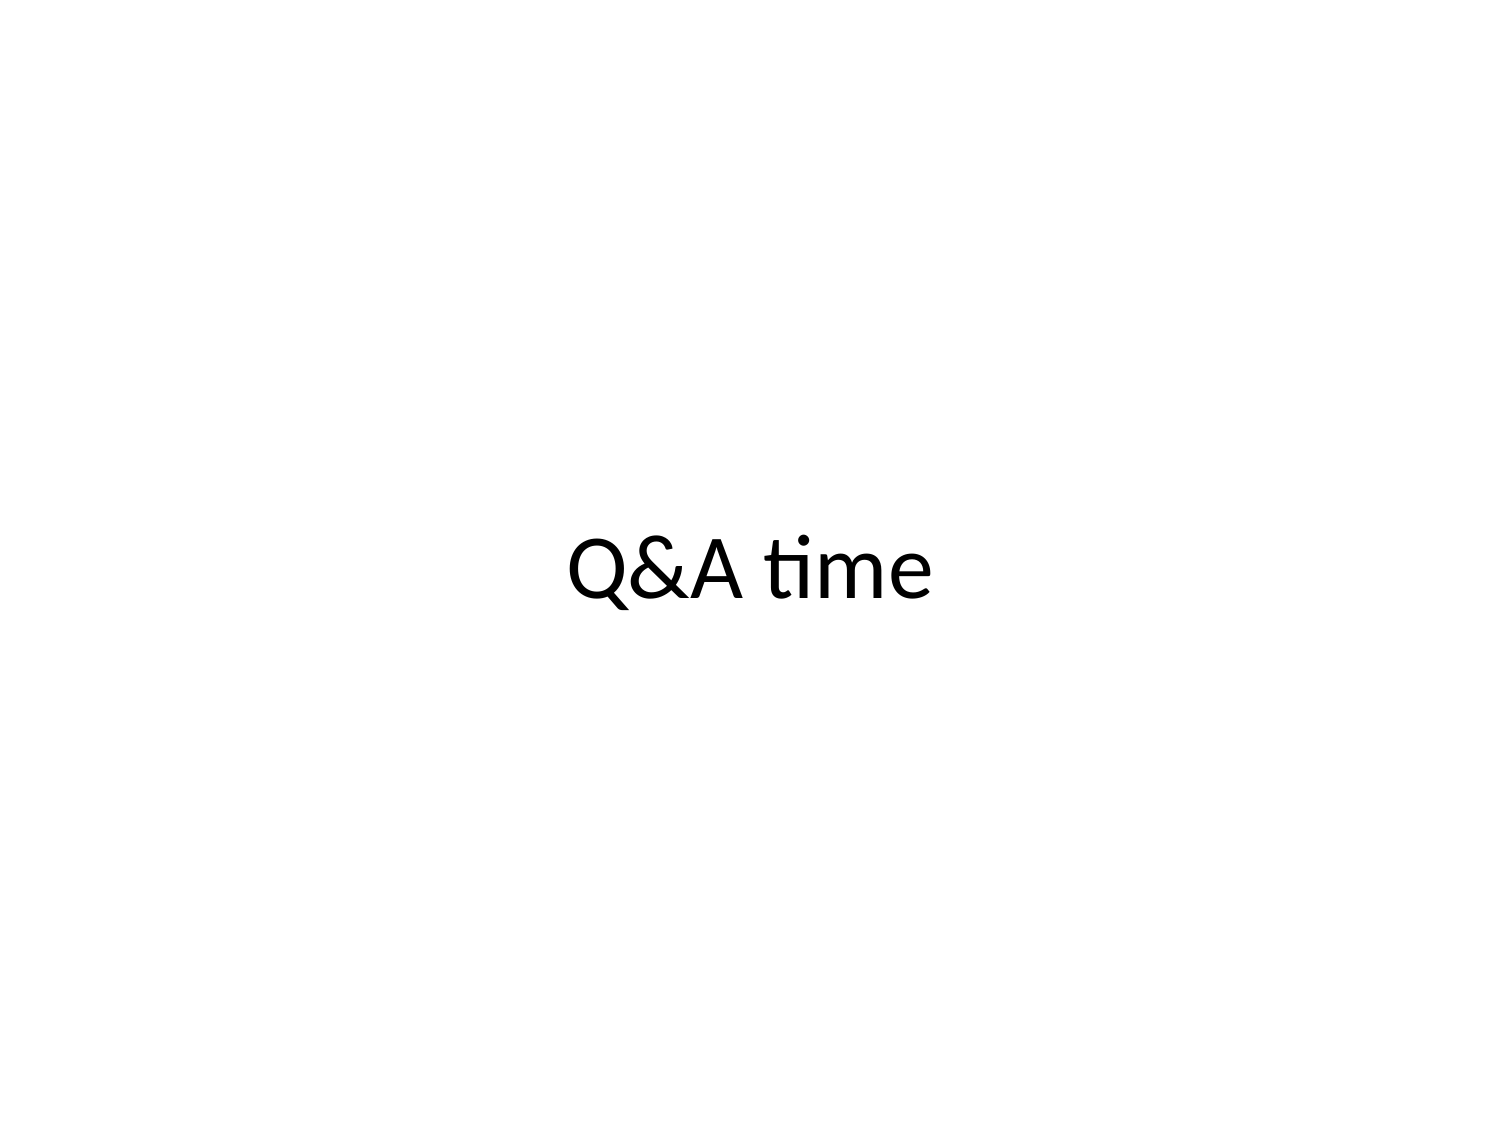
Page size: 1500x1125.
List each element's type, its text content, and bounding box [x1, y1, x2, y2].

title Q&A time [75, 467, 1425, 656]
